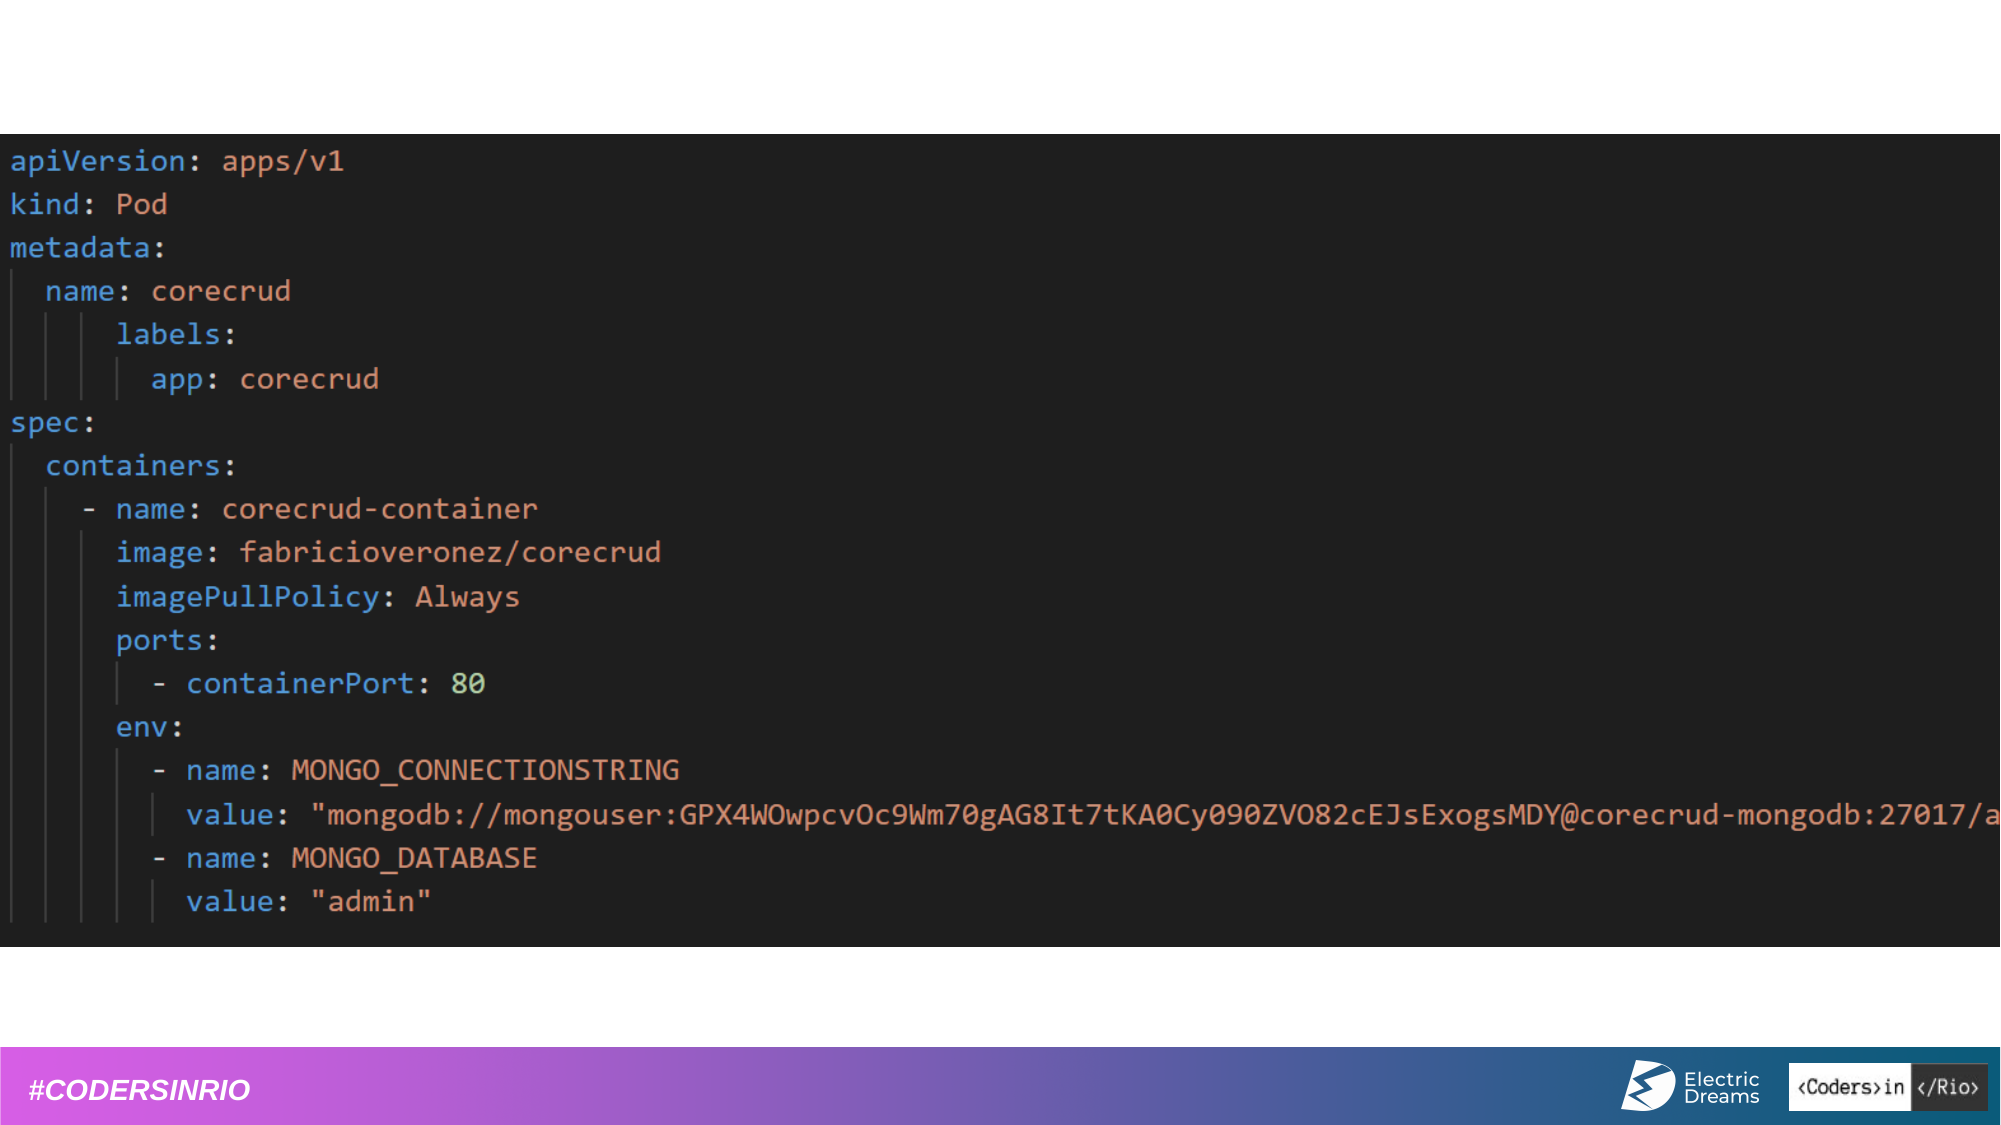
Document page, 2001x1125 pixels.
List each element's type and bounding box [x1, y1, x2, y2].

picture [0, 1047, 2001, 1125]
picture [0, 134, 2000, 947]
